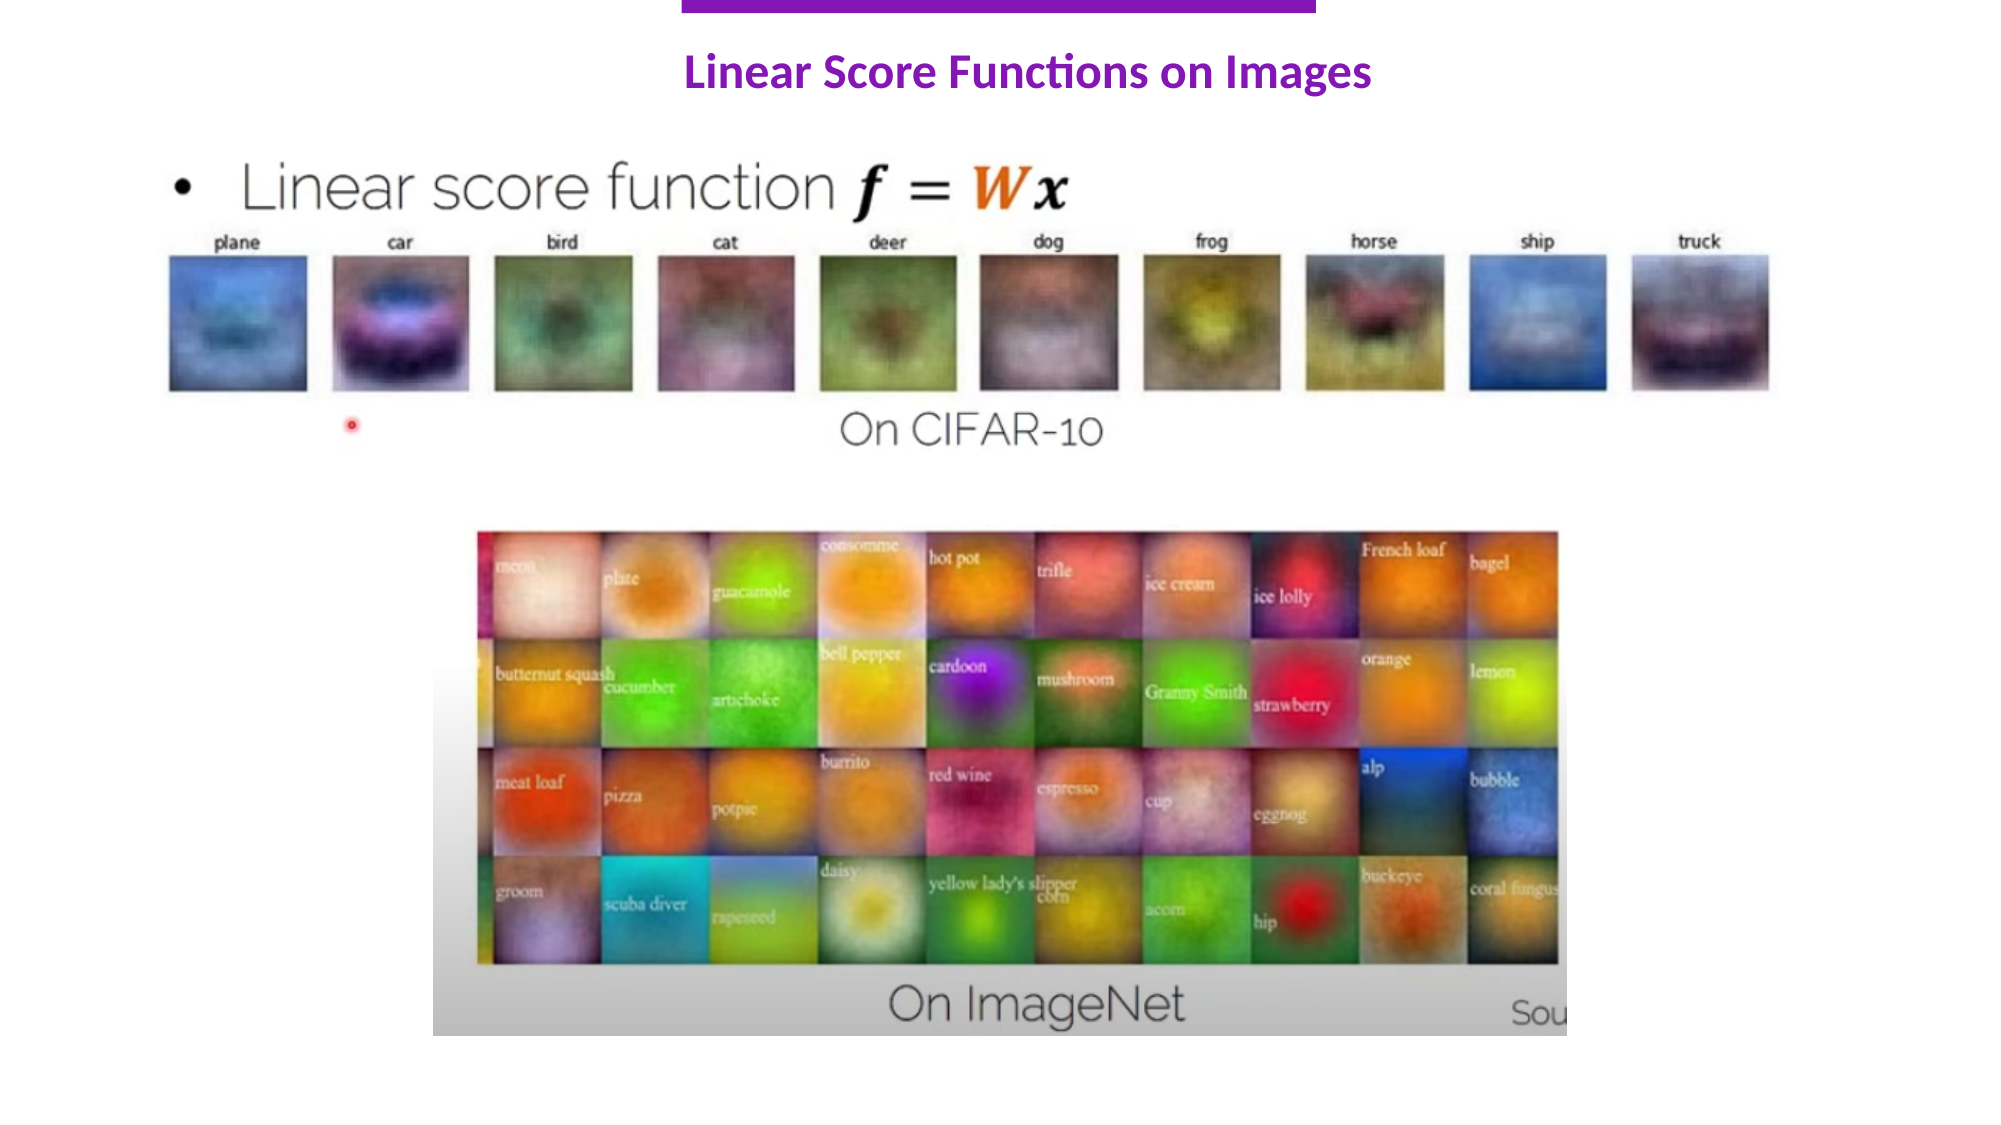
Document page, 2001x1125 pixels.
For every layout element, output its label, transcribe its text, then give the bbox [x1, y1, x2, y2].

picture [433, 524, 1567, 1036]
text_box [681, 0, 1317, 14]
picture [149, 153, 1780, 479]
text_box Linear Score Functions on Images [640, 31, 1428, 107]
